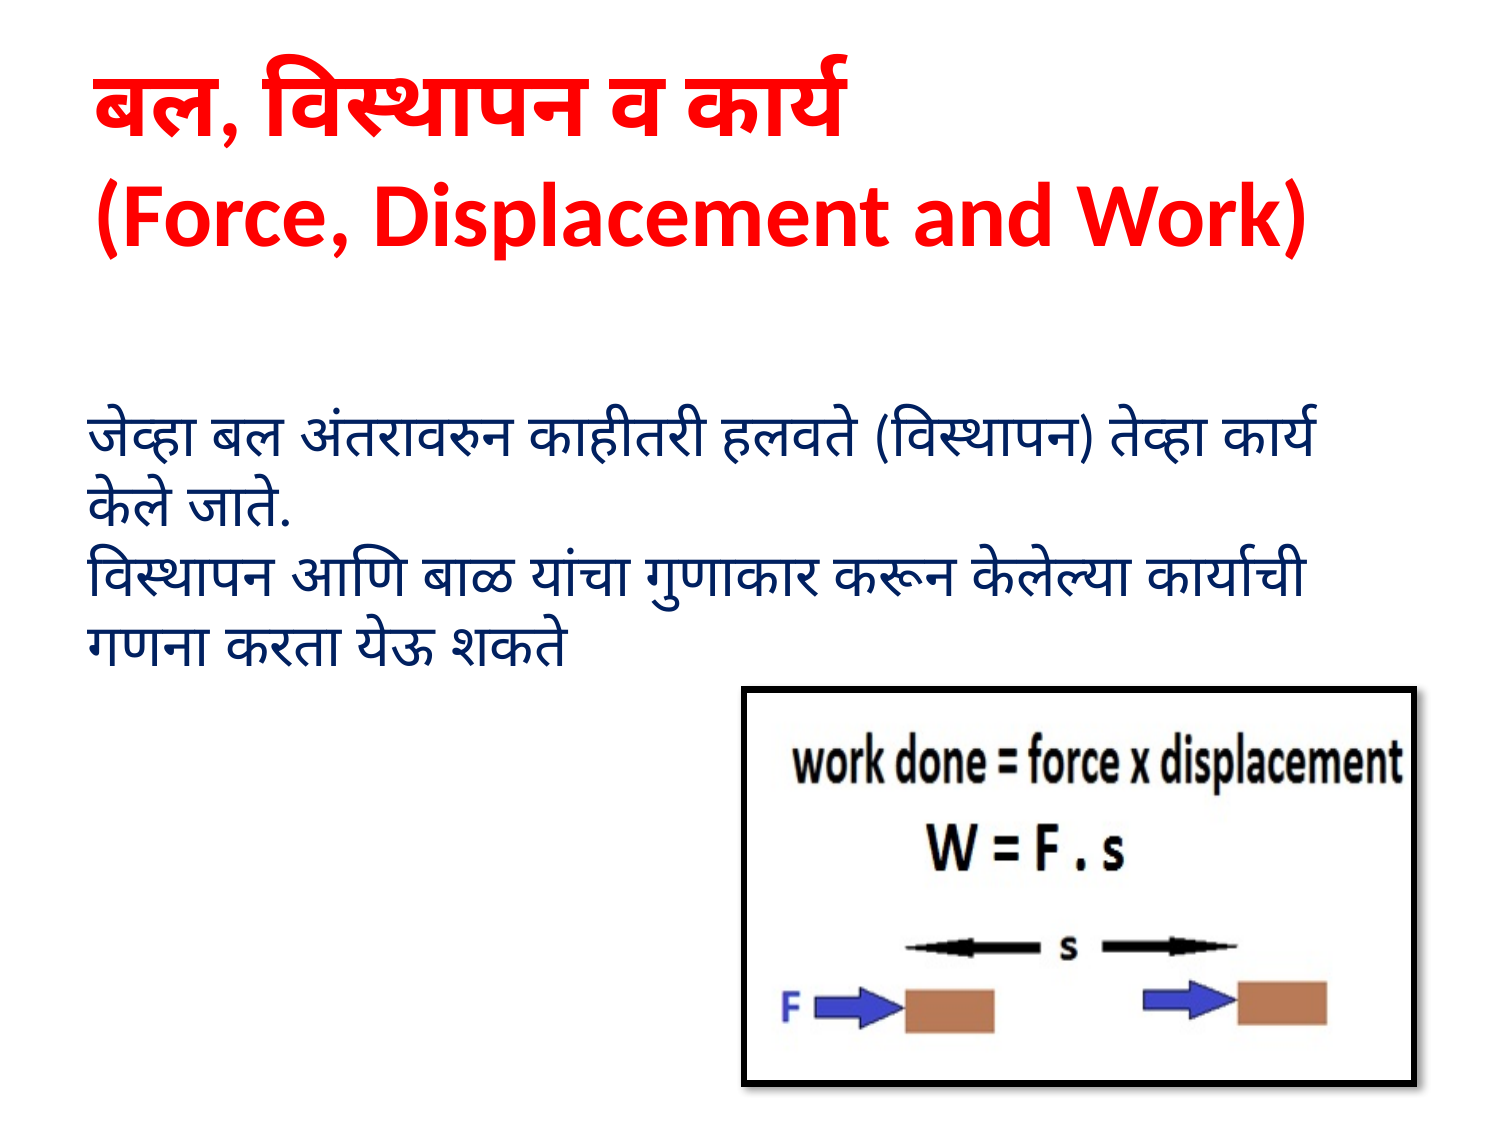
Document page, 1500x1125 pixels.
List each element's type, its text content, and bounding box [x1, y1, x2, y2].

picture [746, 692, 1412, 1081]
list जेव्हा बल अंतरावरुन काहीतरी हलवते (विस्थापन) तेव्हा कार्य केले जाते. विस्थापन आणि बाळ यांचा गुणाकार करून केलेल्या कार्याची गणना करता येऊ शकते [87, 328, 1413, 727]
title बल, विस्थापन व कार्य (Force, Displacement and Work) [93, 44, 1430, 267]
